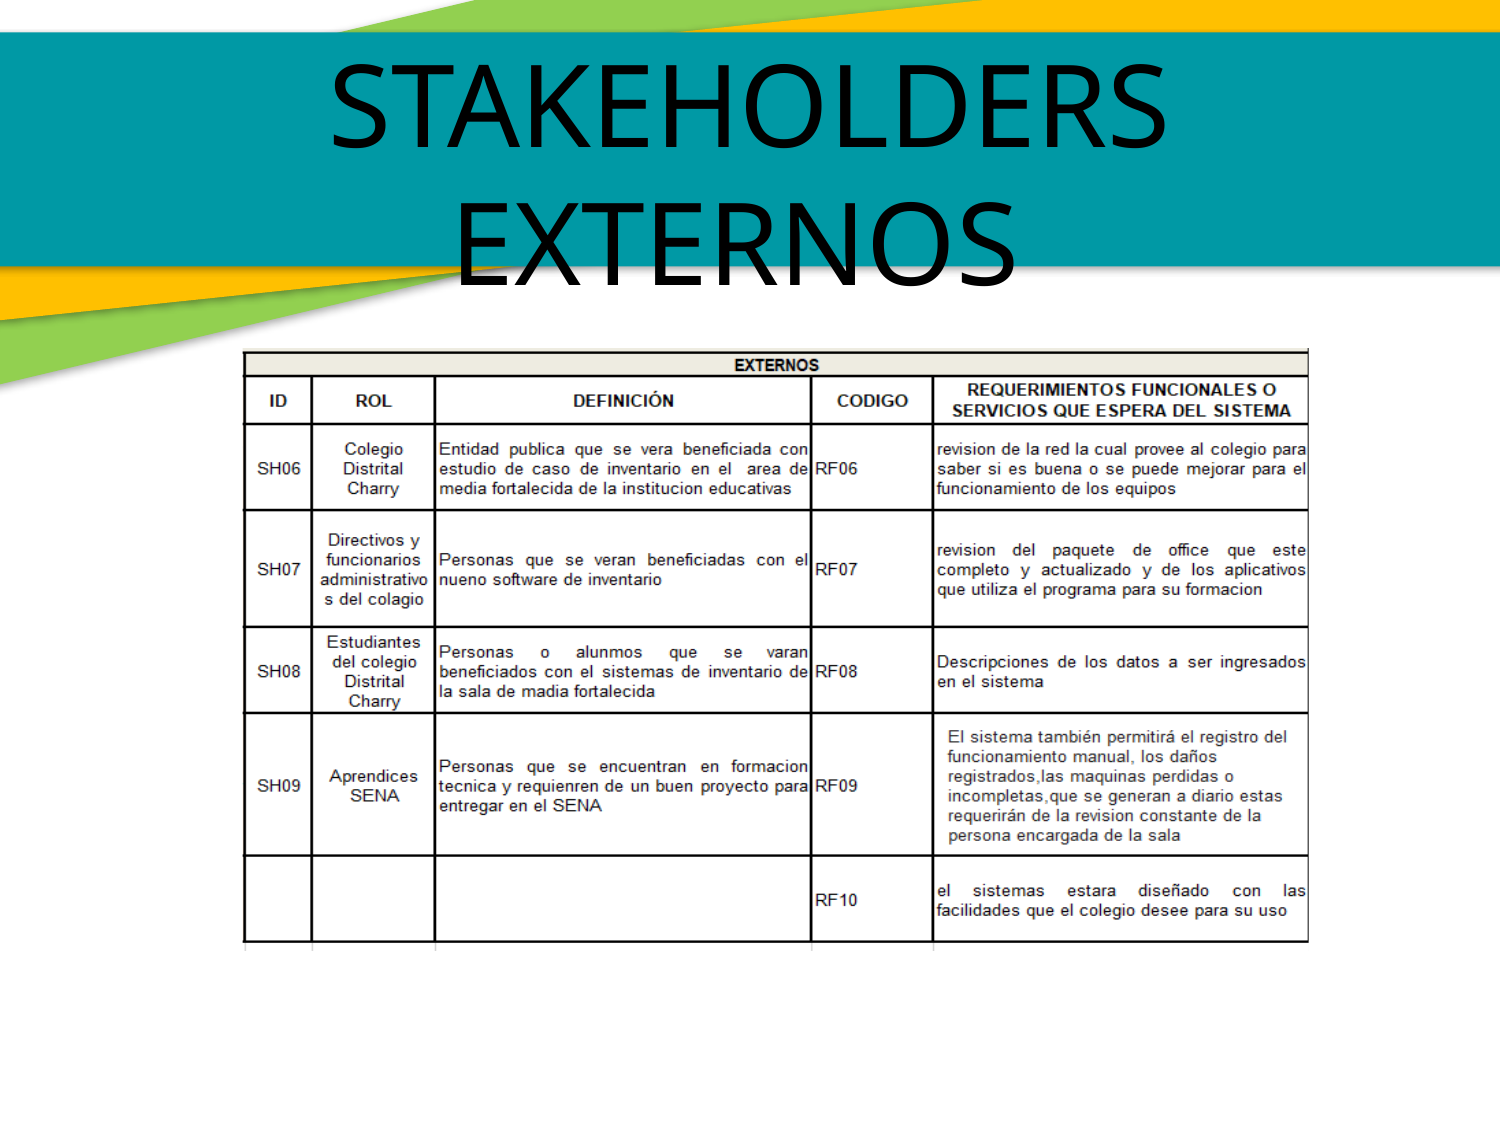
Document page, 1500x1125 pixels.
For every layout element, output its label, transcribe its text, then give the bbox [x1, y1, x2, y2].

text_box STAKEHOLDERS EXTERNOS [40, 25, 1460, 316]
picture [242, 347, 1309, 951]
